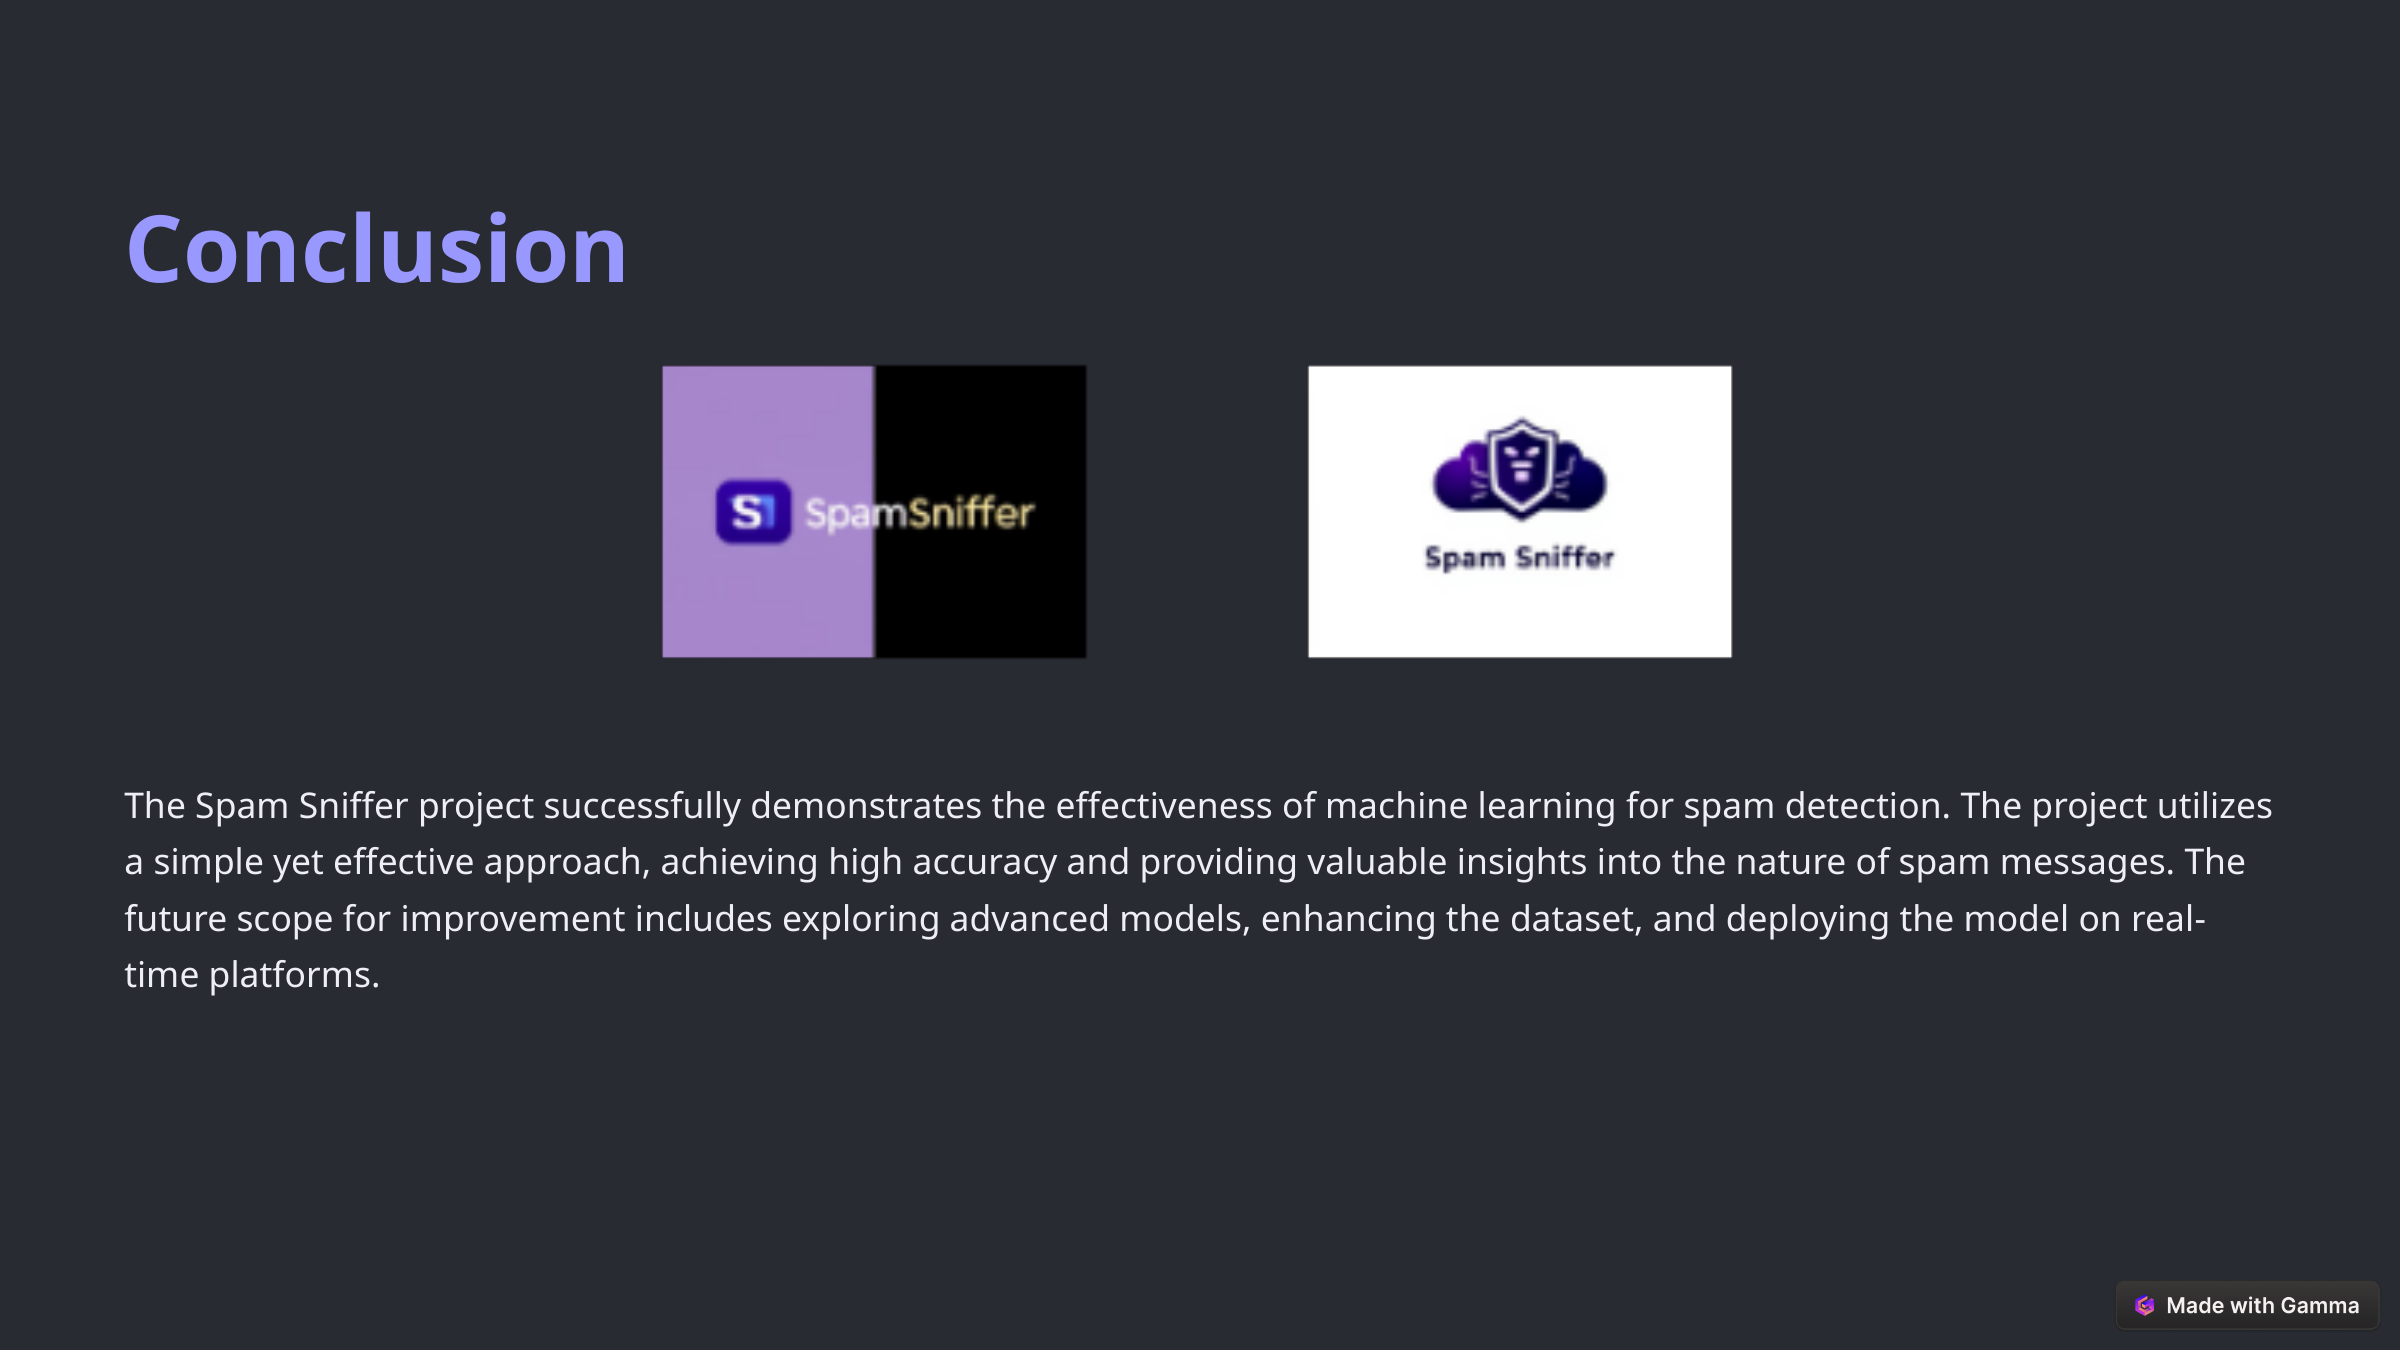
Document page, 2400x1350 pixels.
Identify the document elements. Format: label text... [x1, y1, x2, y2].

picture [2106, 1271, 2389, 1339]
text_box The Spam Sniffer project successfully demonstrates the effectiveness of machine learning for spam detection. The project utilizes a simple yet effective approach, achieving high accuracy and providing valuable insights into the nature of spam messages. The future scope for improvement includes exploring advanced models, enhancing the dataset, and deploying the model on real-time platforms. [124, 769, 2276, 997]
picture [1214, 319, 1832, 707]
picture [568, 319, 1186, 707]
text_box Conclusion [124, 184, 1060, 302]
